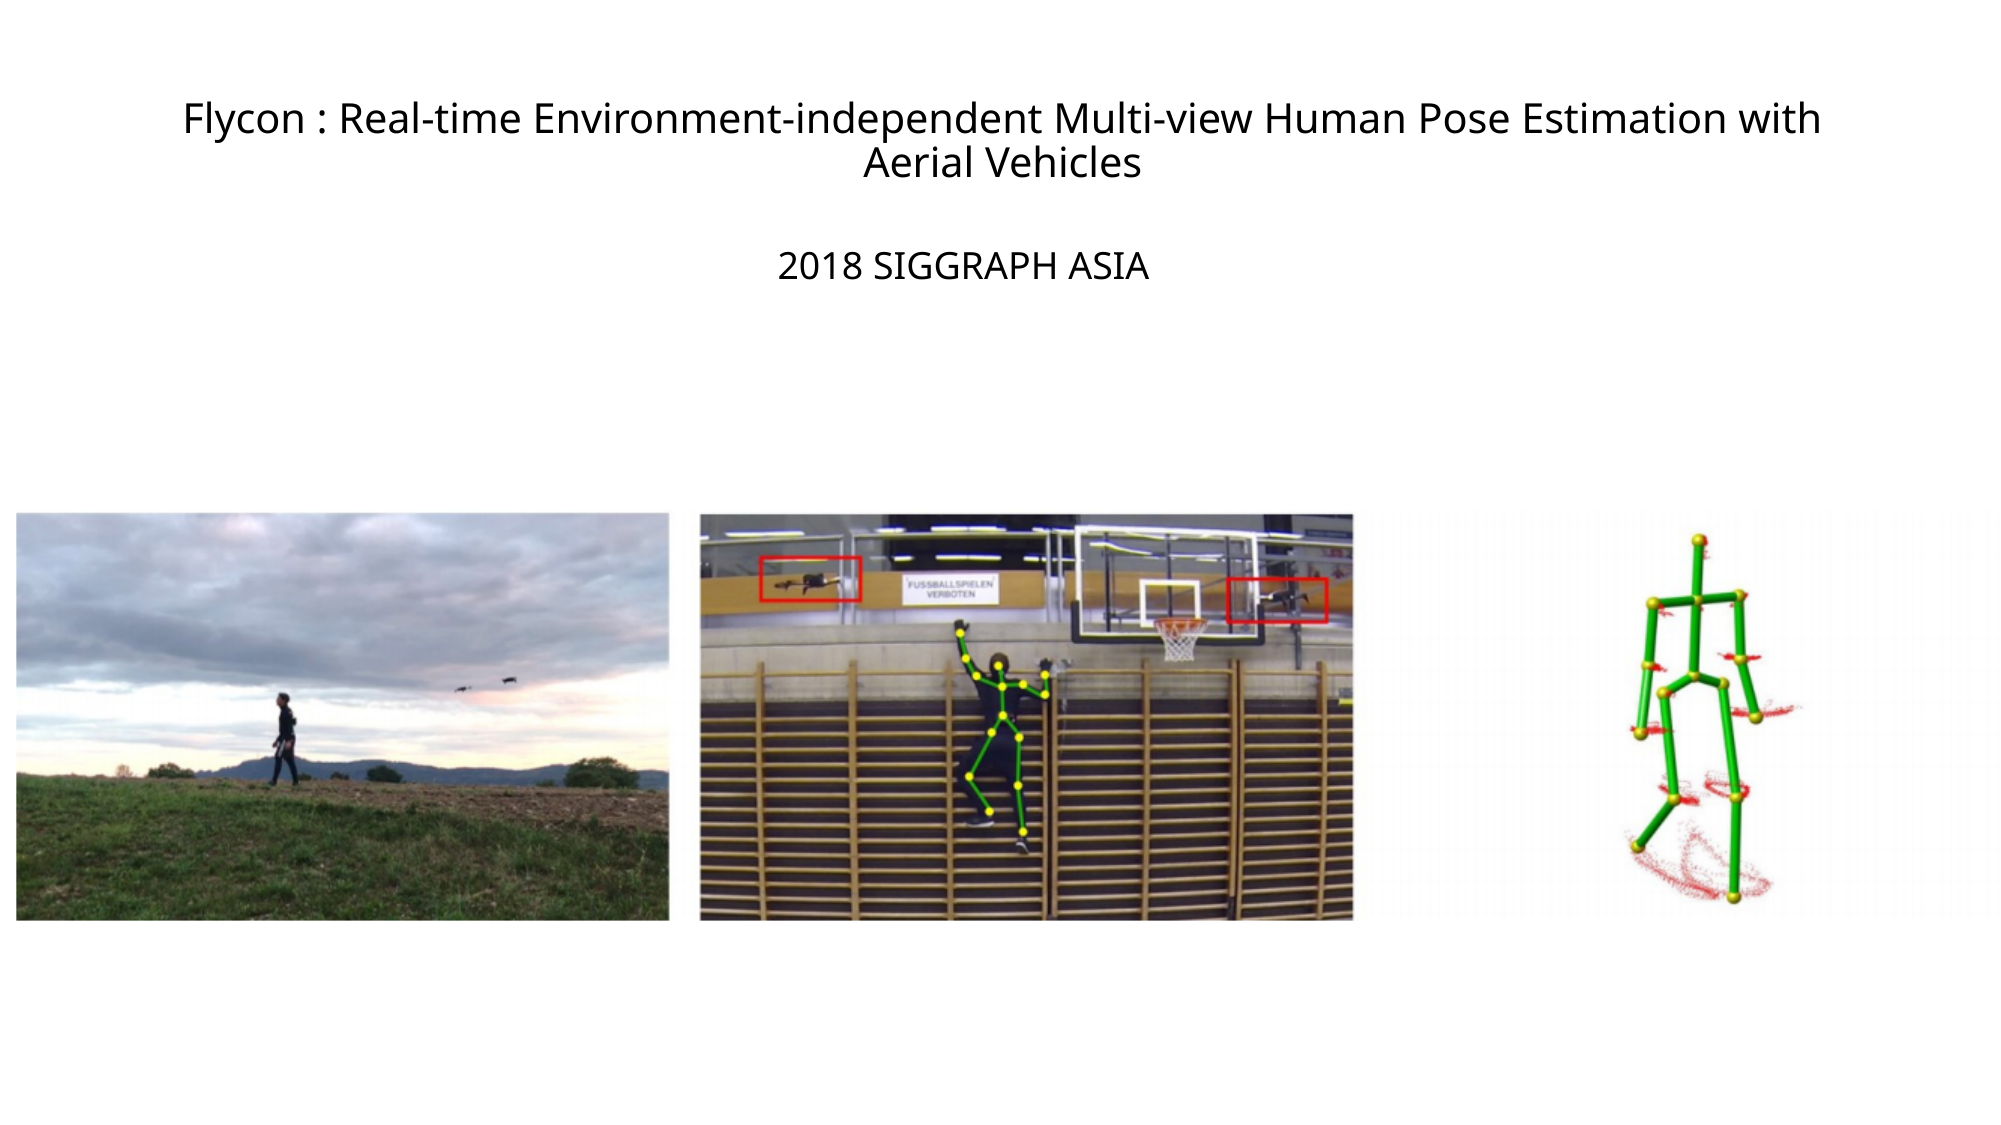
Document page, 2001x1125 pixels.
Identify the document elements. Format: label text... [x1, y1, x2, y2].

text_box Flycon : Real-time Environment-independent Multi-view Human Pose Estimation with Aerial Vehicles [140, 89, 1866, 195]
picture [0, 495, 2000, 945]
text_box 2018 SIGGRAPH ASIA [357, 235, 1571, 295]
